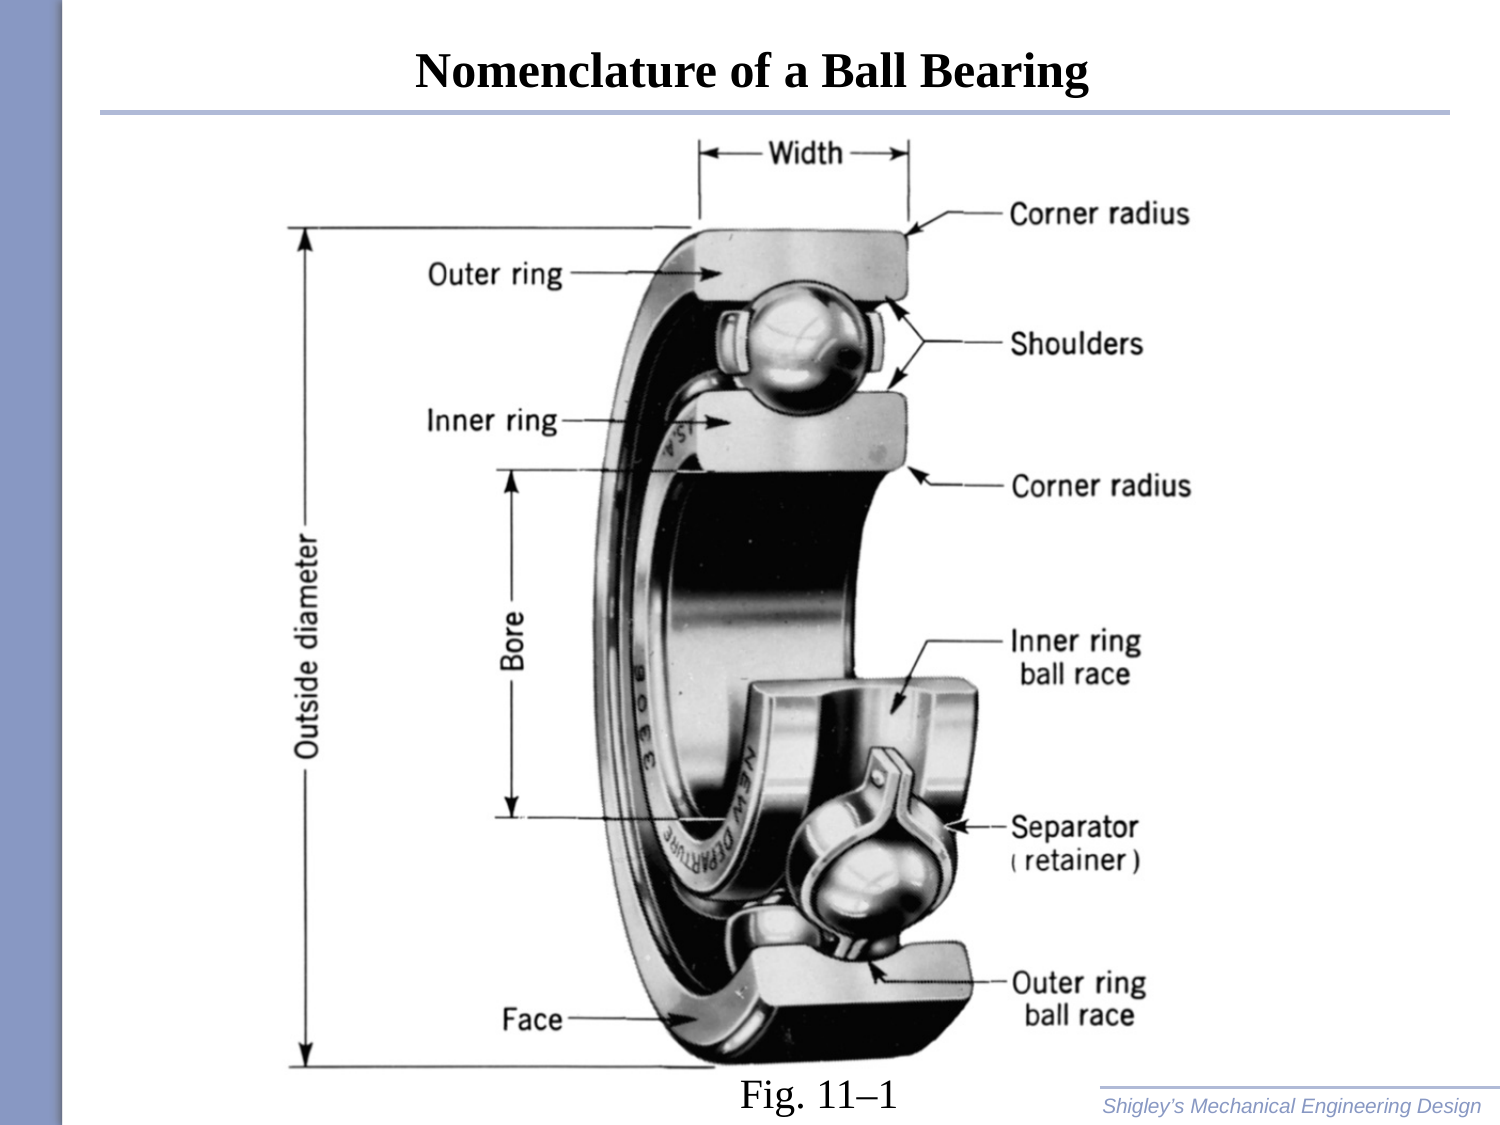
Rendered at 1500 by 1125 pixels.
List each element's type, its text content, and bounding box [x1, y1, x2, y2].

title Nomenclature of a Ball Bearing [137, 30, 1368, 106]
text_box Fig. 11–1 [725, 1085, 925, 1125]
footer Shigley’s Mechanical Engineering Design [1087, 1074, 1500, 1125]
picture [269, 124, 1213, 1076]
